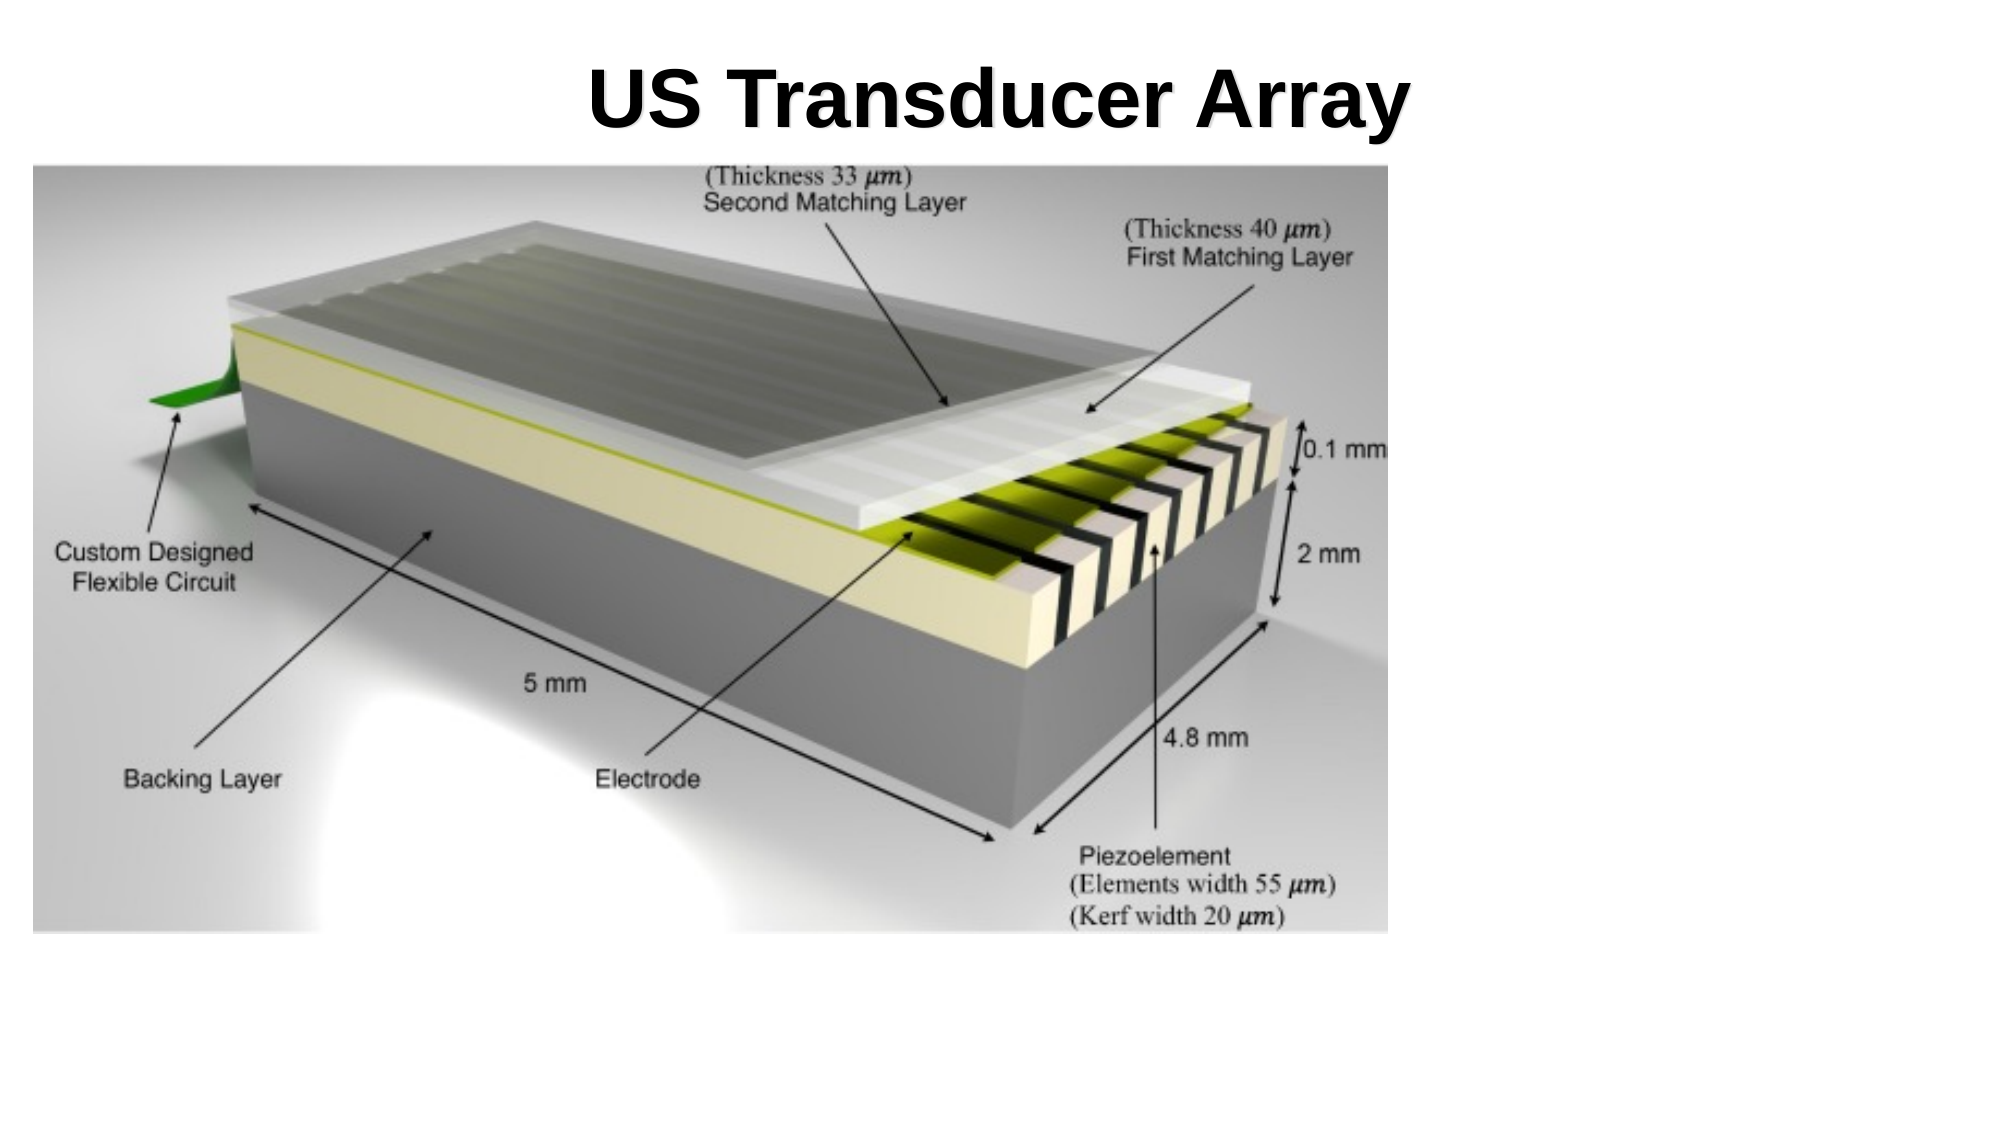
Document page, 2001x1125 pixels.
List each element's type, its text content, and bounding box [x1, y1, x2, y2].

picture [33, 162, 1388, 934]
title US Transducer Array [33, 24, 1967, 163]
